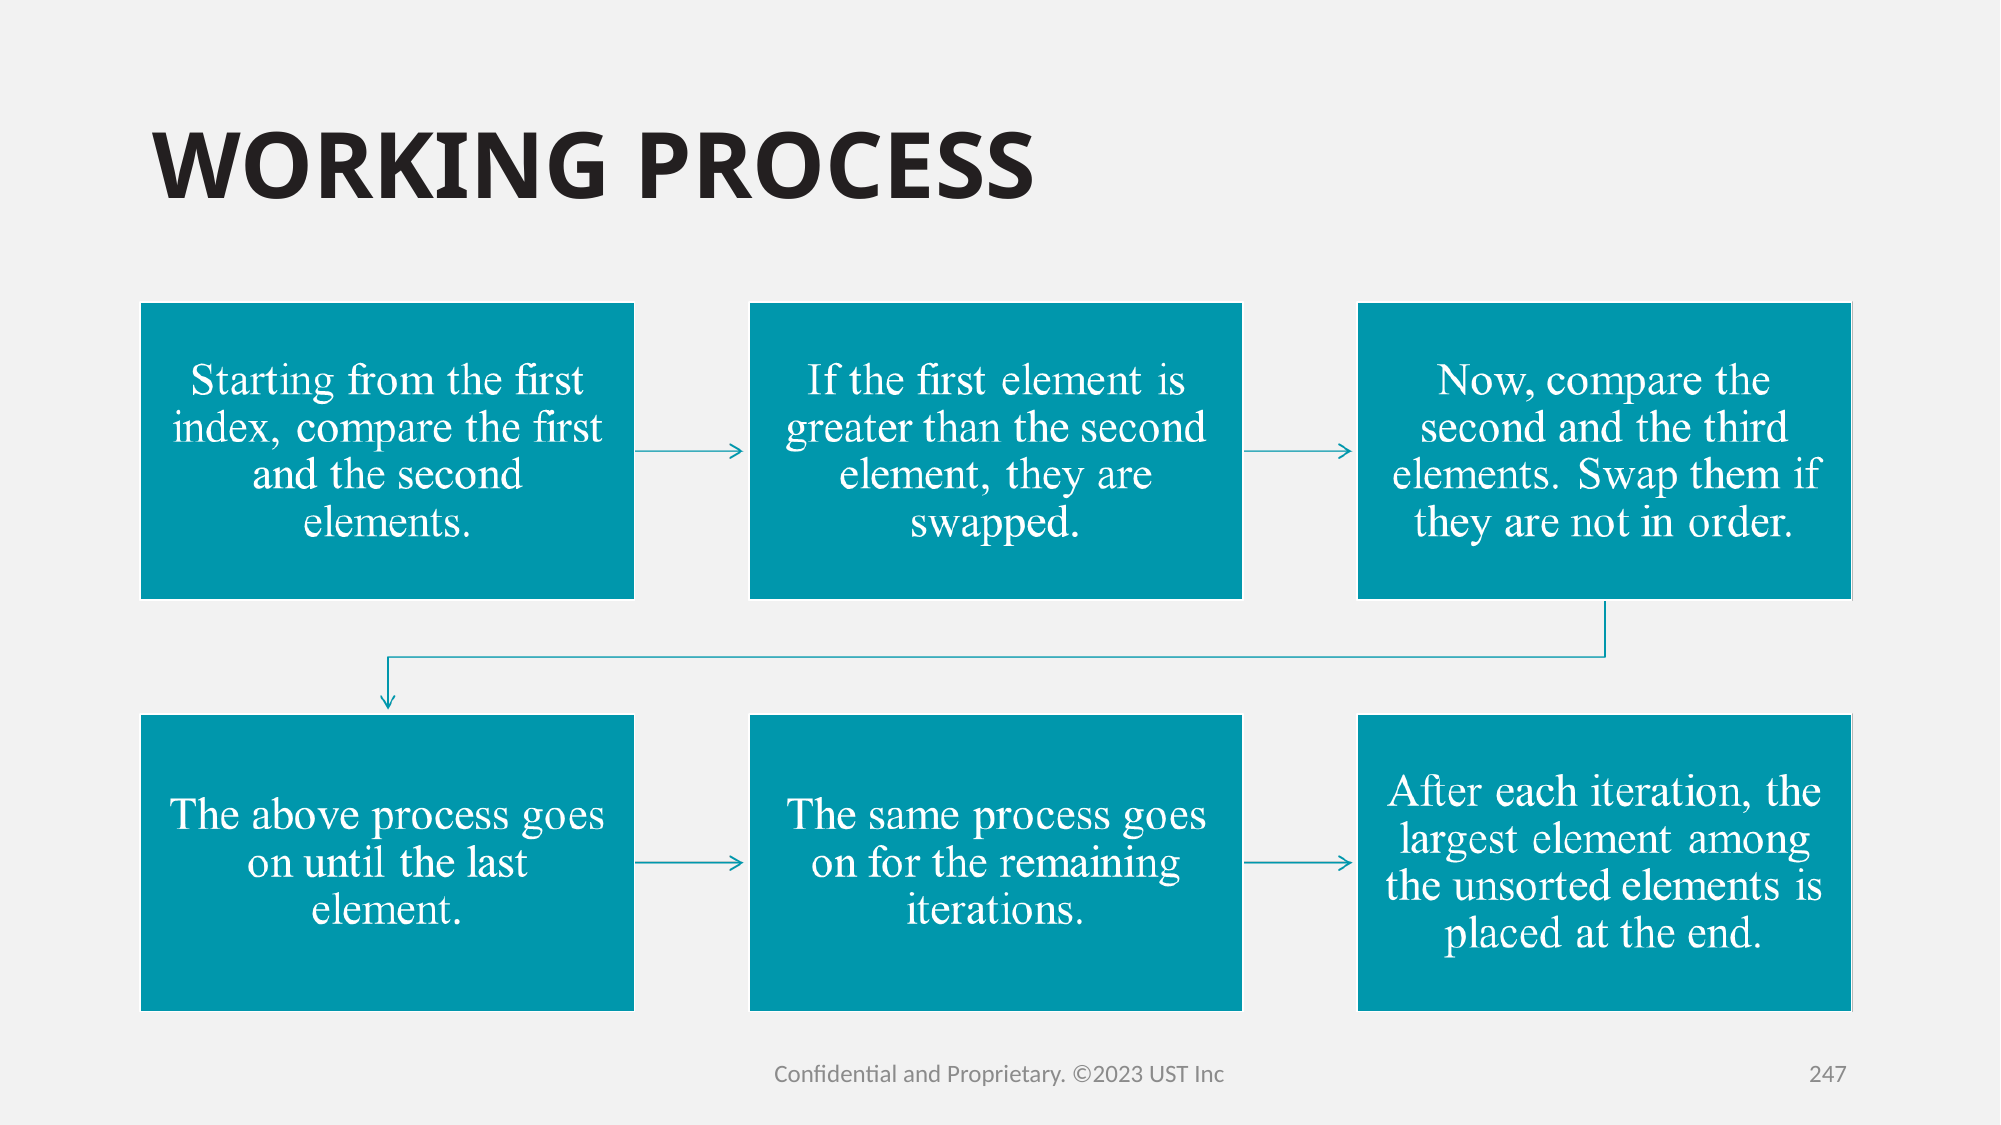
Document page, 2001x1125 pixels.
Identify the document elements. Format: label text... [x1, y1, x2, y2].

footer Confidential and Proprietary. ©2023 UST Inc [662, 1042, 1338, 1103]
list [137, 301, 1863, 1012]
title WORKING PROCESS [137, 59, 1863, 278]
slide_number 247 [1412, 1042, 1863, 1103]
